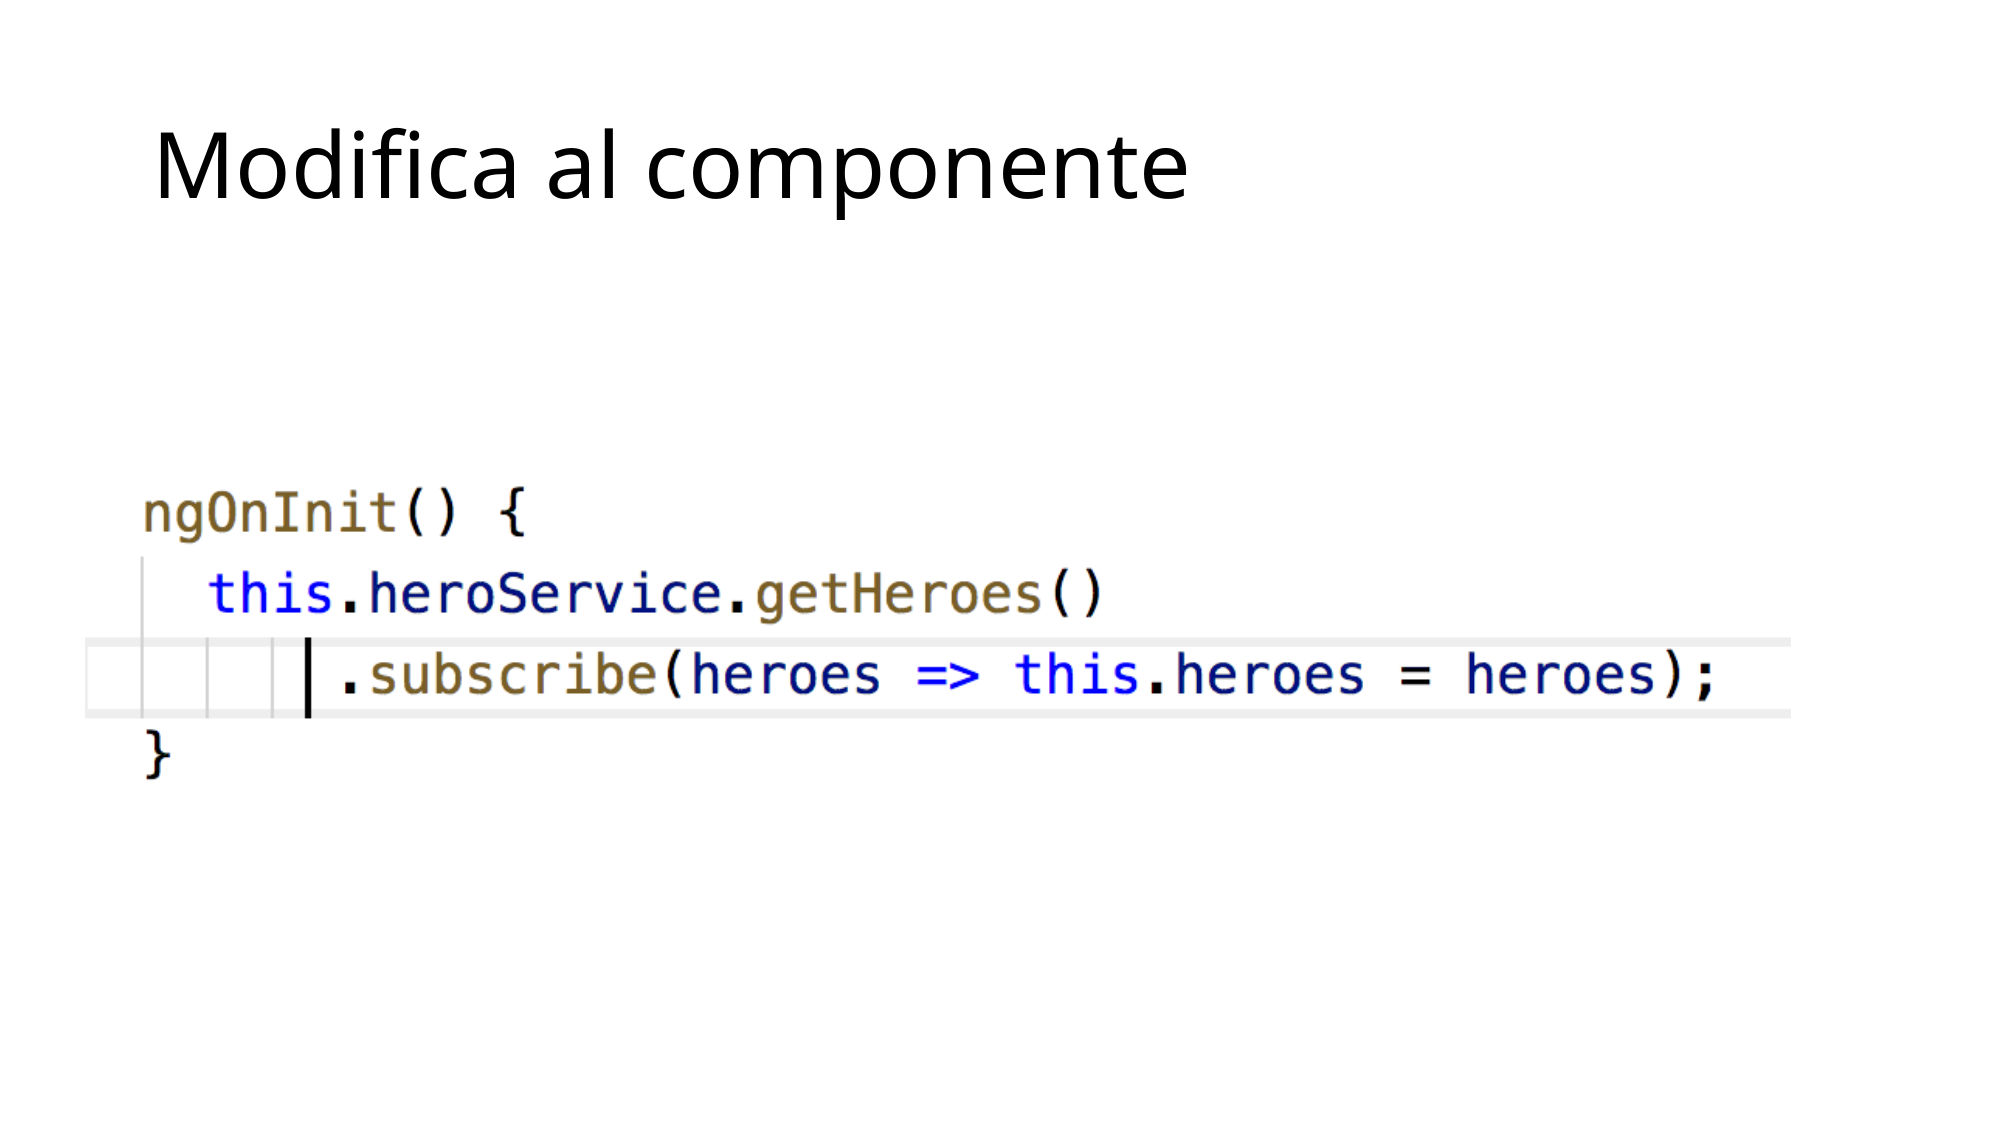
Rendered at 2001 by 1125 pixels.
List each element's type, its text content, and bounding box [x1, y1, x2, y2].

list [85, 423, 1790, 840]
title Modifica al componente [137, 59, 1863, 278]
